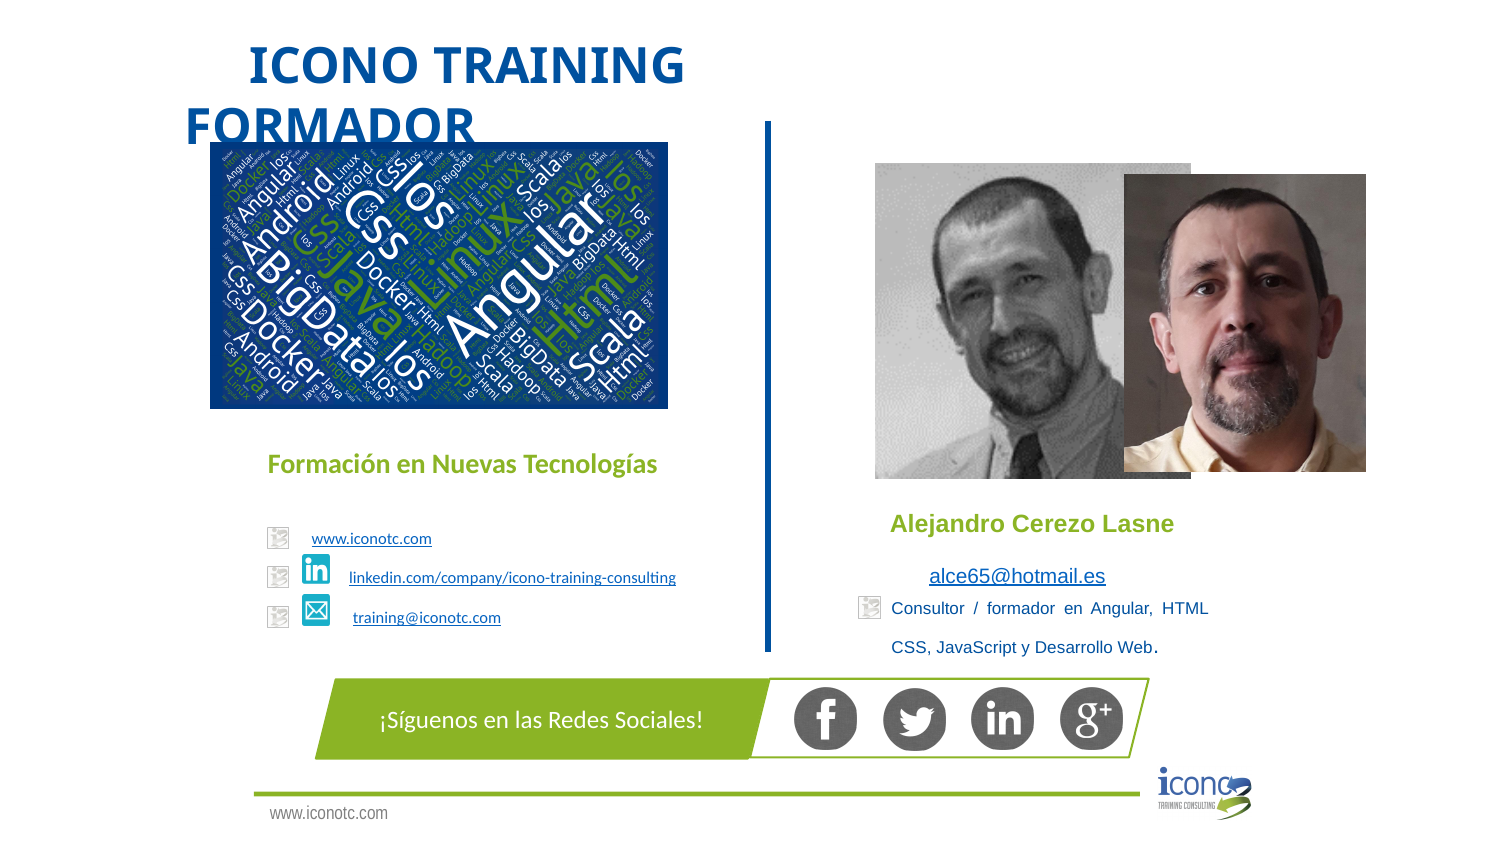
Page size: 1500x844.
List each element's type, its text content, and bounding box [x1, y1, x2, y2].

text_box Alejandro Cerezo Lasne alce65@hotmail.es Consultor / formador en Angular, HTML CSS, JavaScript y Desarrollo Web. [811, 470, 1224, 665]
picture [858, 596, 881, 619]
picture [267, 566, 289, 588]
picture [794, 687, 857, 750]
picture [1060, 687, 1123, 750]
picture [267, 606, 289, 628]
picture [302, 554, 330, 586]
text_box ¡Síguenos en las Redes Sociales! [314, 678, 768, 760]
text_box www.iconotc.com [253, 793, 405, 832]
picture [1157, 766, 1252, 821]
picture [883, 688, 946, 751]
text_box [860, 665, 1202, 805]
picture [875, 163, 1366, 479]
picture [267, 527, 289, 549]
text_box www.iconotc.com linkedin.com/company/icono-training-consulting training@iconotc.com [252, 500, 705, 635]
picture [302, 594, 330, 626]
text_box [748, 677, 1150, 759]
text_box Formación en Nuevas Tecnologías [253, 438, 688, 487]
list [210, 142, 668, 409]
picture [971, 687, 1034, 750]
title ICONO TRAINING FORMADOR [169, 25, 1224, 166]
